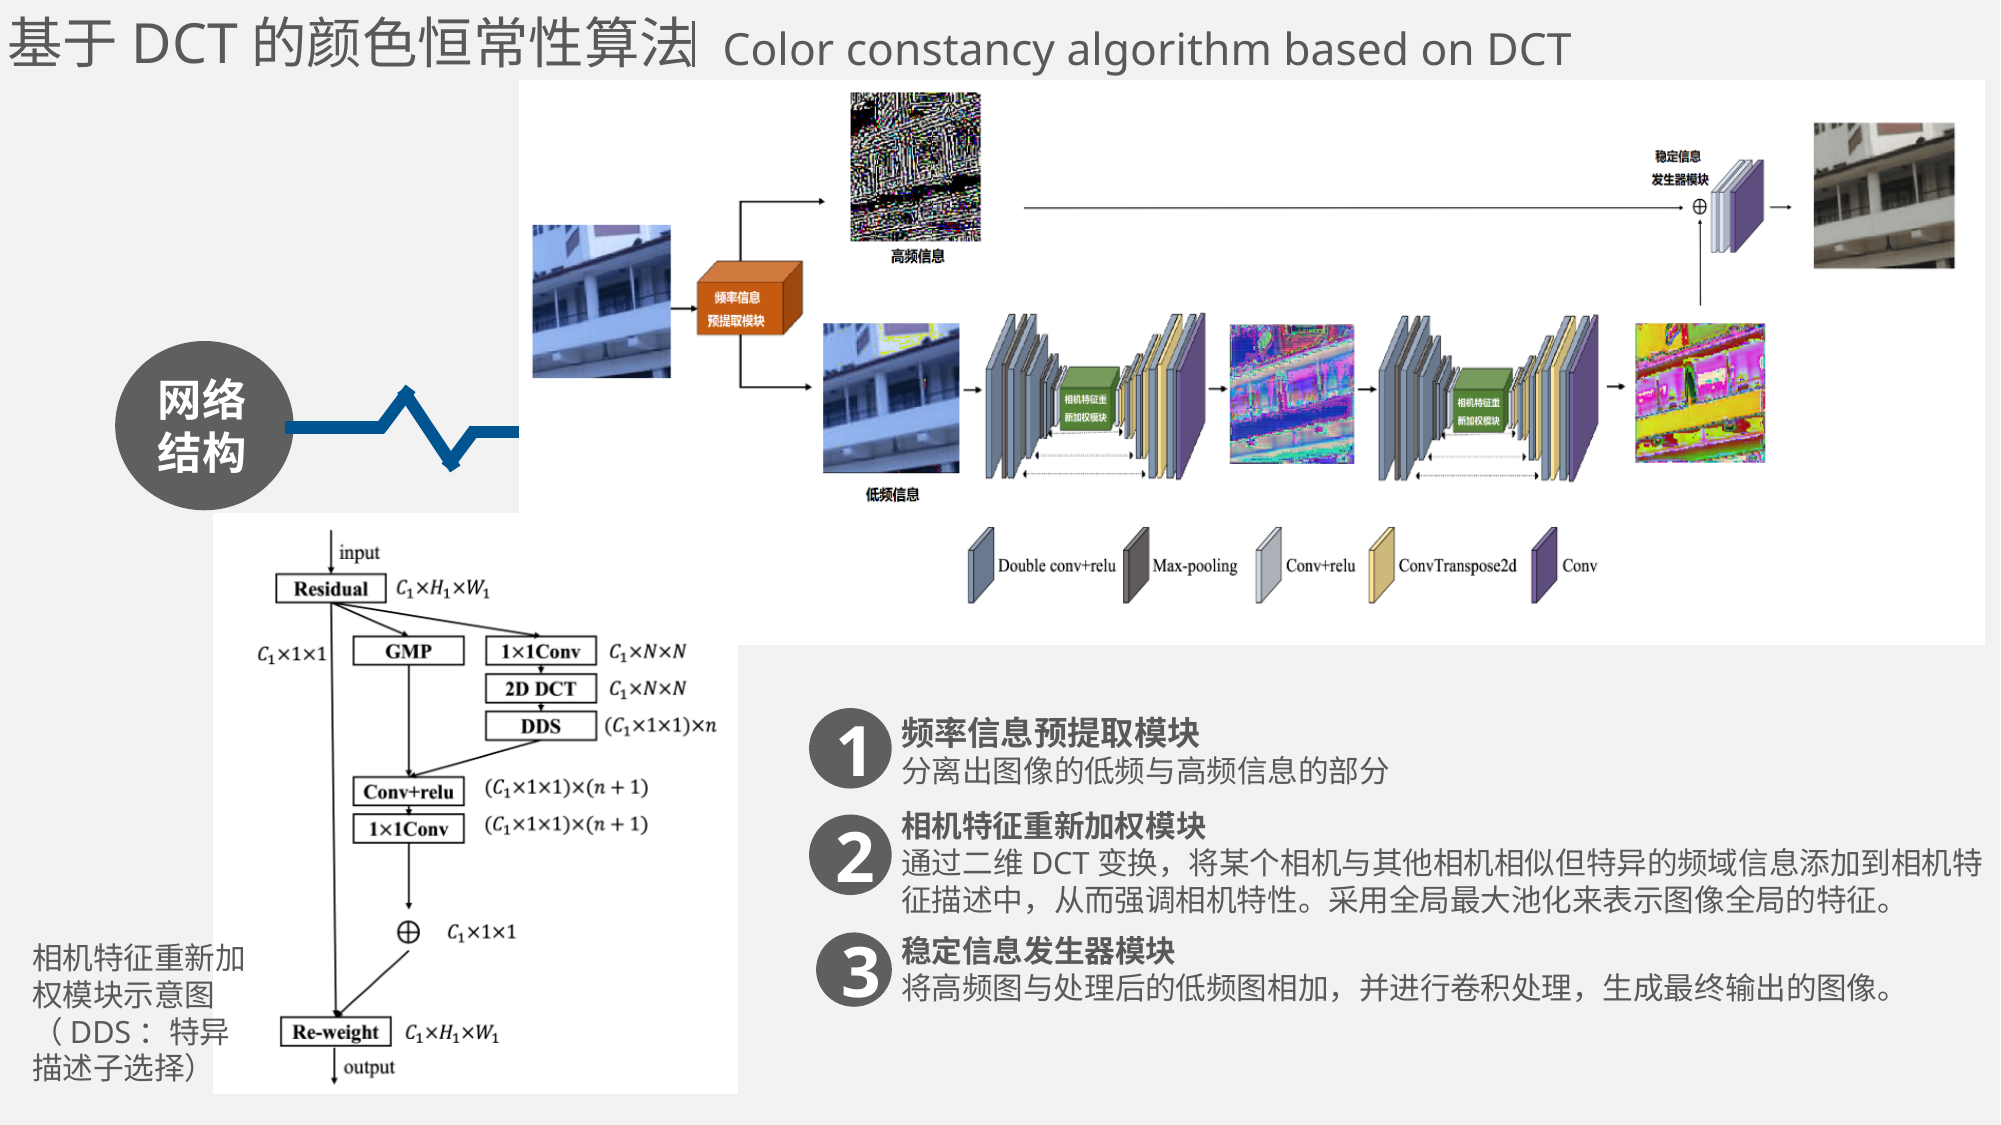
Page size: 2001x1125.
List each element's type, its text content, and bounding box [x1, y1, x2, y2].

text_box [113, 338, 286, 513]
text_box 基于DCT的颜色恒常性算法 [0, 0, 711, 82]
picture [213, 80, 1985, 1095]
text_box 频率信息预提取模块 分离出图像的低频与高频信息的部分 [901, 711, 1709, 789]
text_box 相机特征重新加权模块 通过二维DCT变换，将某个相机与其他相机相似但特异的频域信息添加到相机特征描述中，从而强调相机特性。采用全局最大池化来表示图像全局的特征。 [901, 807, 1983, 918]
text_box 网络结构 [144, 371, 261, 479]
text_box 2 [806, 812, 894, 898]
text_box 相机特征重新加权模块示意图 （DDS：特异描述子选择） [17, 932, 208, 1094]
text_box 3 [813, 930, 894, 1009]
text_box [284, 388, 513, 470]
text_box Color constancy algorithm based on DCT [708, 13, 1588, 78]
text_box 稳定信息发生器模块 将高频图与处理后的低频图相加，并进行卷积处理，生成最终输出的图像。 [901, 932, 2000, 1006]
text_box 1 [806, 705, 894, 791]
